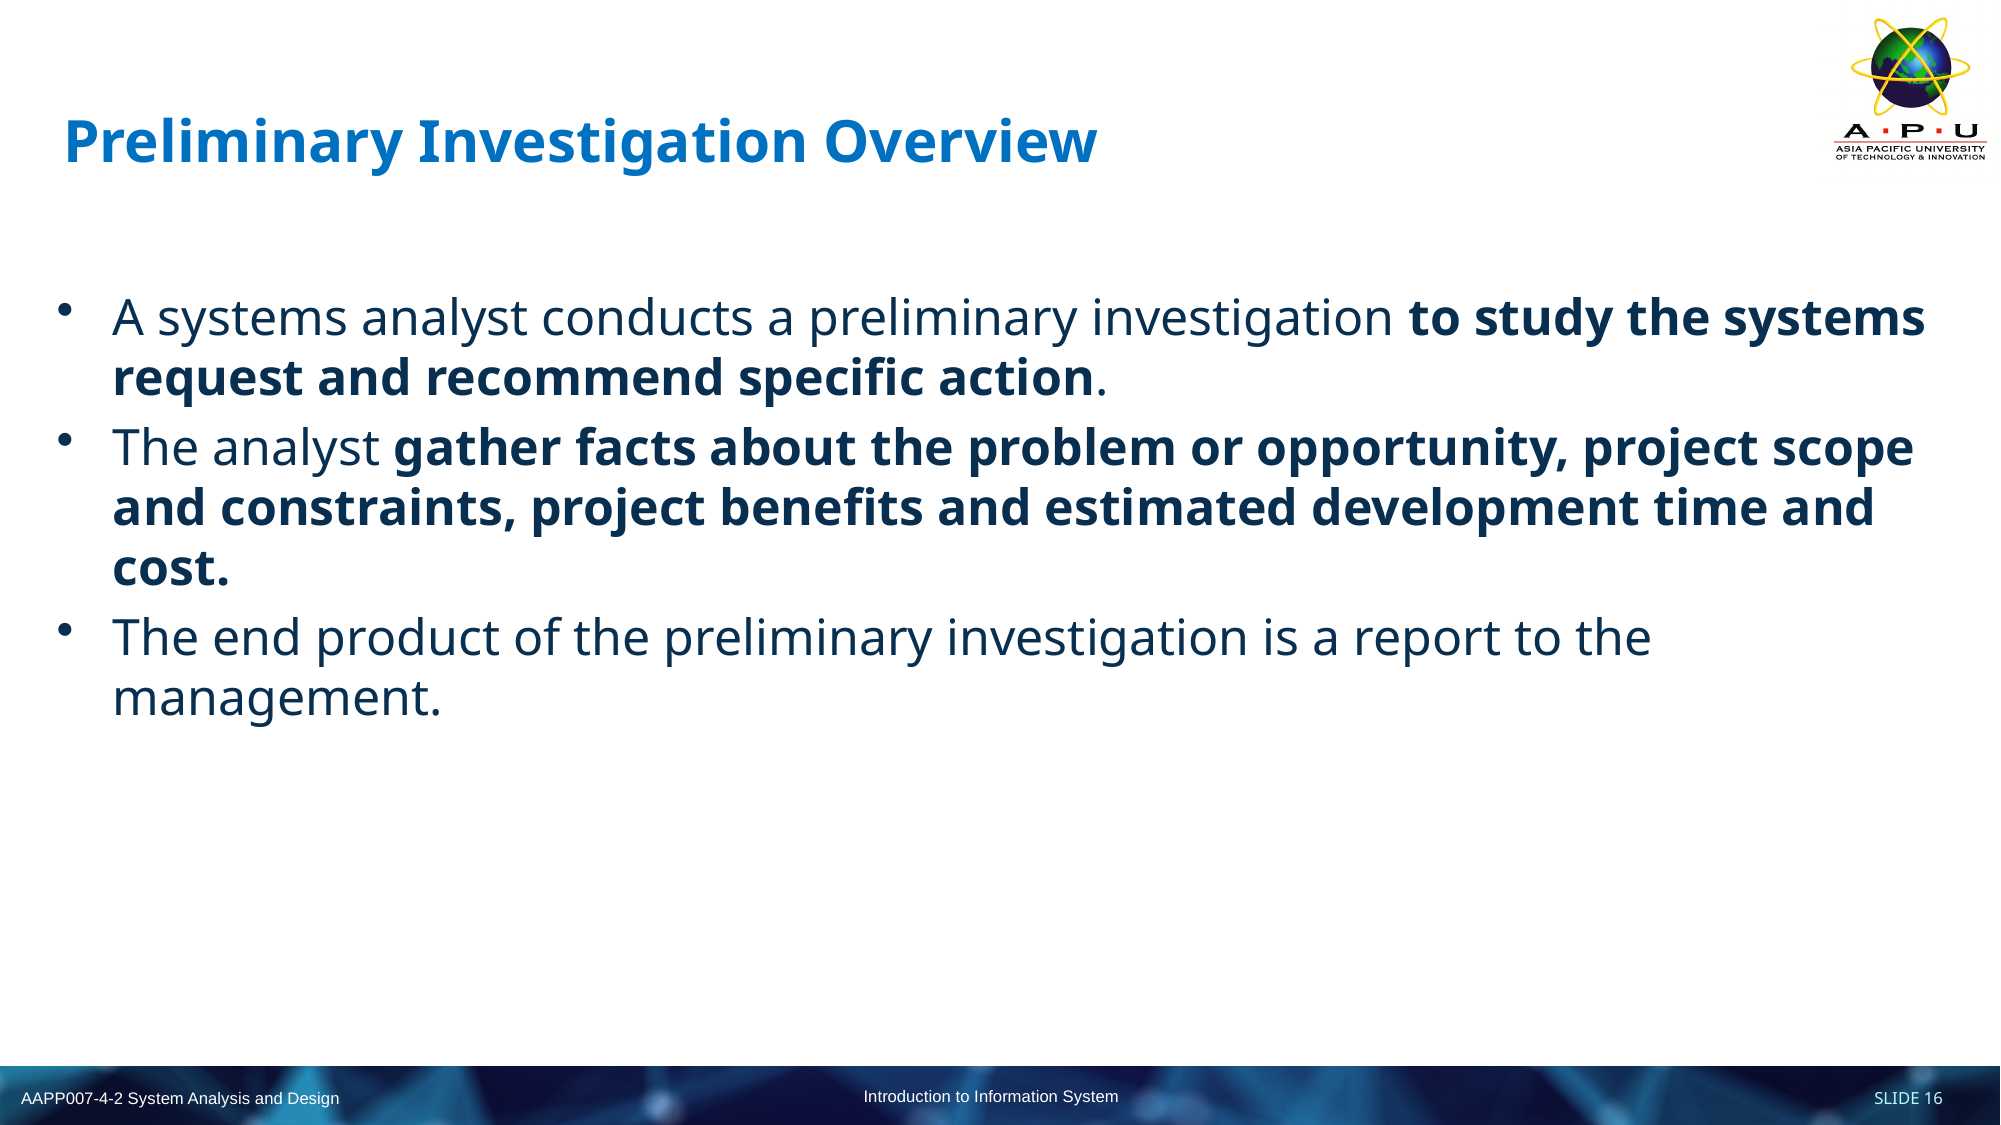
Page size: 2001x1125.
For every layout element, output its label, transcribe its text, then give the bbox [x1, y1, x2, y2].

list A systems analyst conducts a preliminary investigation to study the systems request and recommend specific action. The analyst gather facts about the problem or opportunity, project scope and constraints, project benefits and estimated development time and cost. The end product of the preliminary investigation is a report to the management. [41, 278, 1969, 1021]
title Preliminary Investigation Overview [48, 45, 1764, 233]
picture [0, 1066, 2000, 1125]
picture [1822, 0, 2000, 178]
